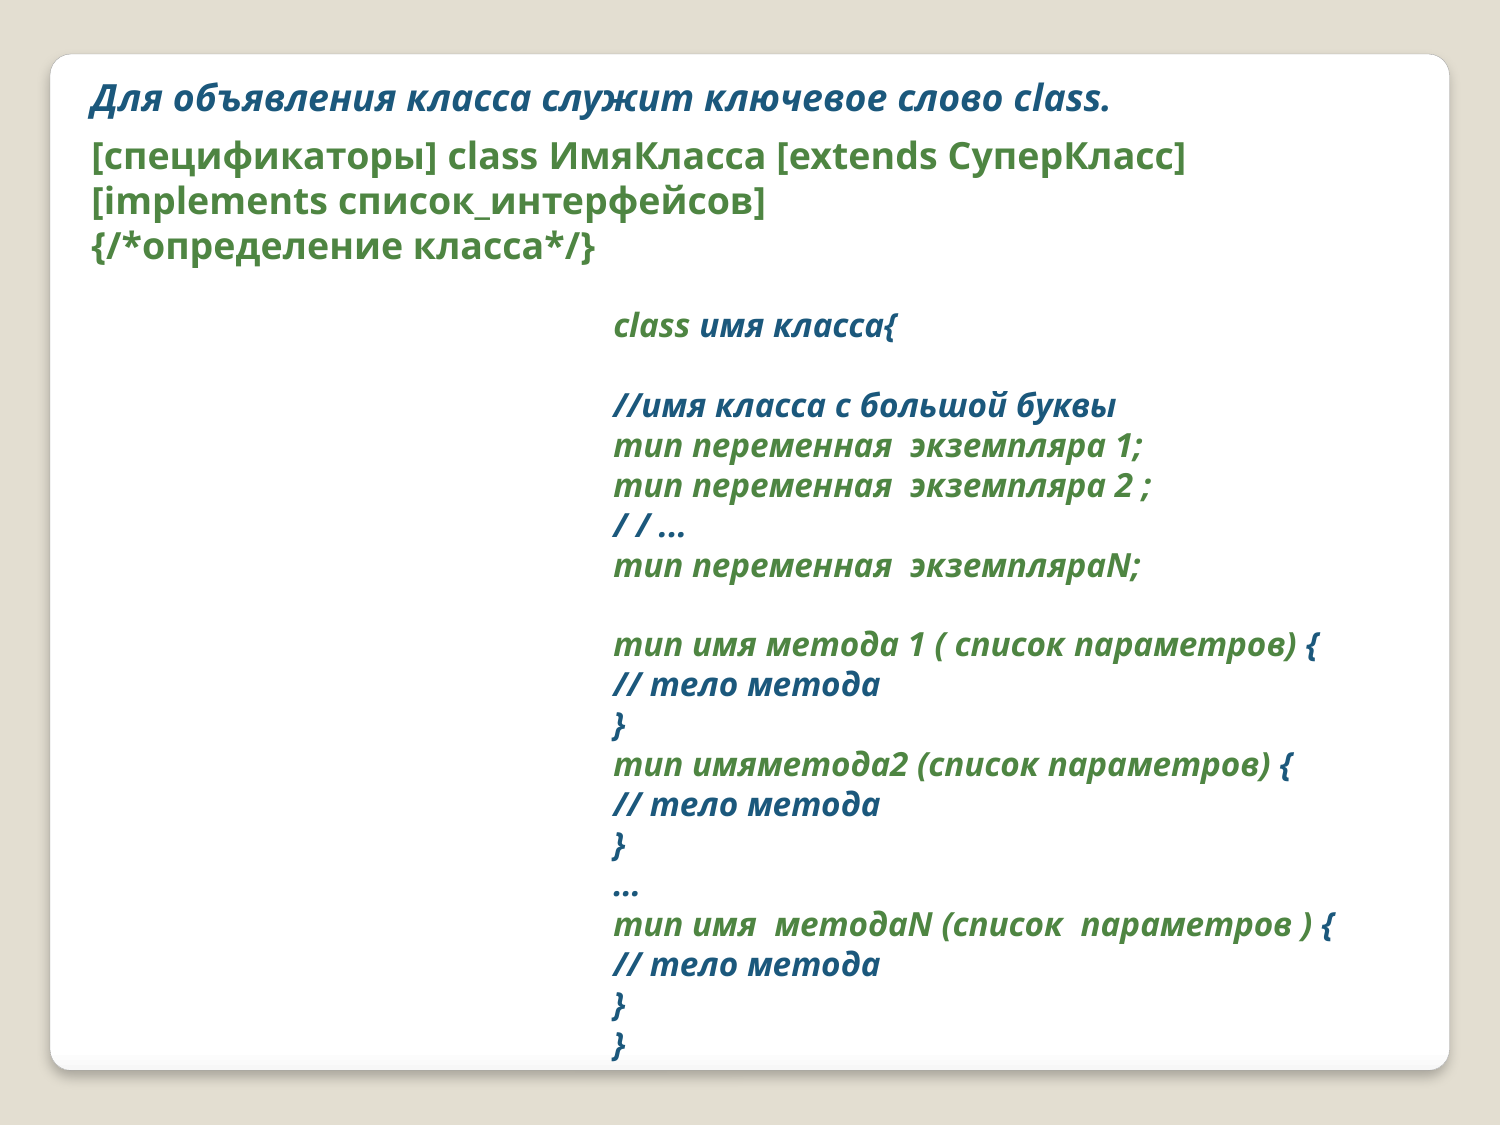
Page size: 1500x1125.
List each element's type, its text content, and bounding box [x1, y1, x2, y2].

text_box [спецификаторы] class ИмяКласса [extends СуперКласс] [implements список_интерфейсов] {/*определение класса*/} [76, 124, 1468, 275]
text_box class имя класса{ //имя класса с большой буквы тип переменная экземпляра 1; тип переменная экземпляра 2 ; / / ... тип переменная экземпляраN; тип имя метода 1 ( список параметров) { // тело метода } тип имяметода2 (список параметров) { // тело метода } … тип имя методаN (список параметров ) { // тело метода } } [598, 296, 1473, 1071]
text_box Для объявления класса служит ключевое слово class. [76, 66, 1400, 124]
